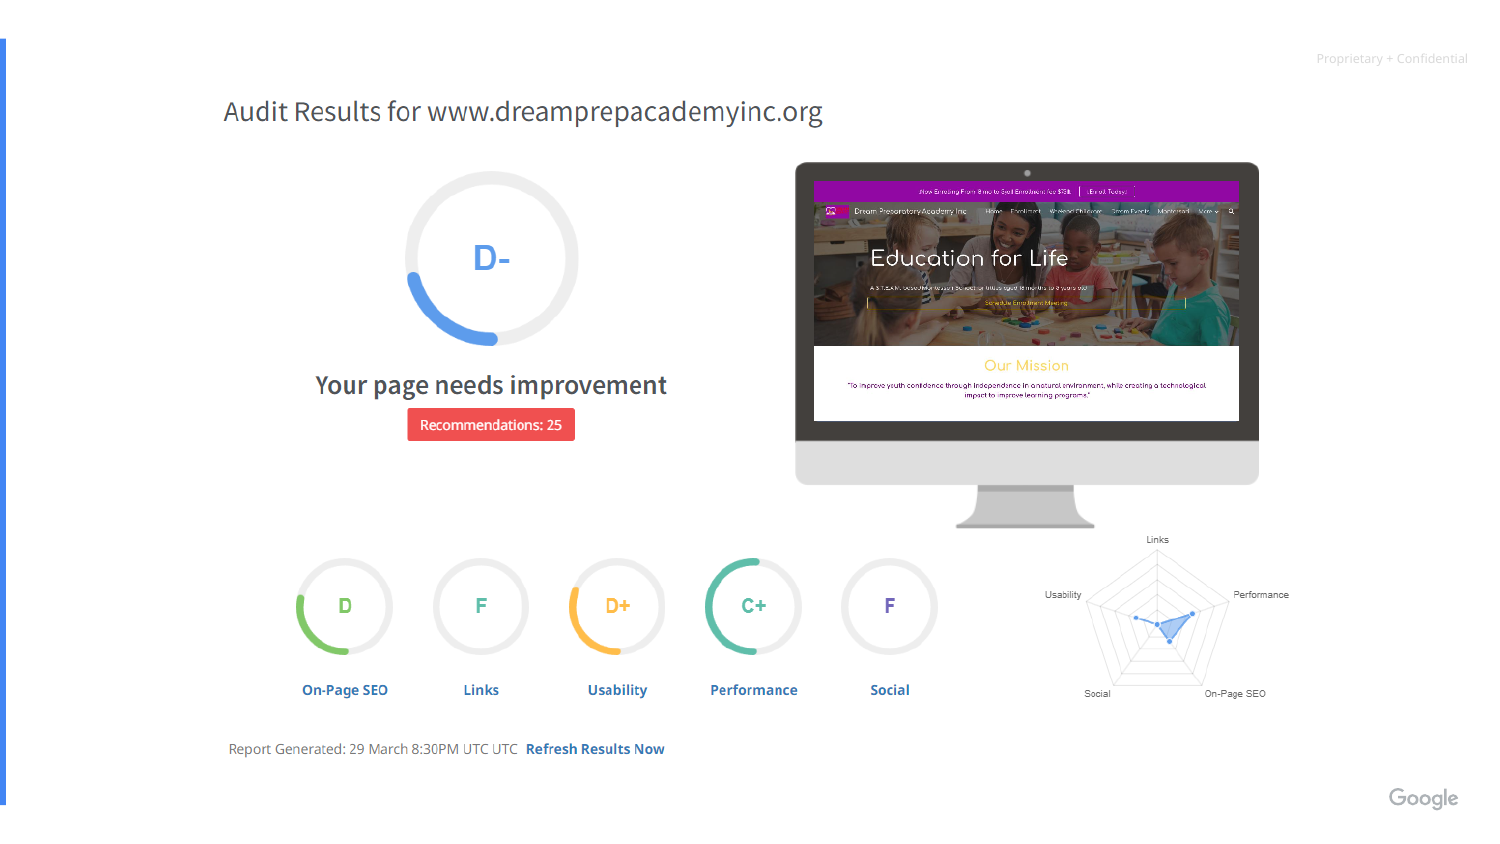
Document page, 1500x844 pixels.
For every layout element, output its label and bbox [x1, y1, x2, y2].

picture [207, 75, 1293, 769]
